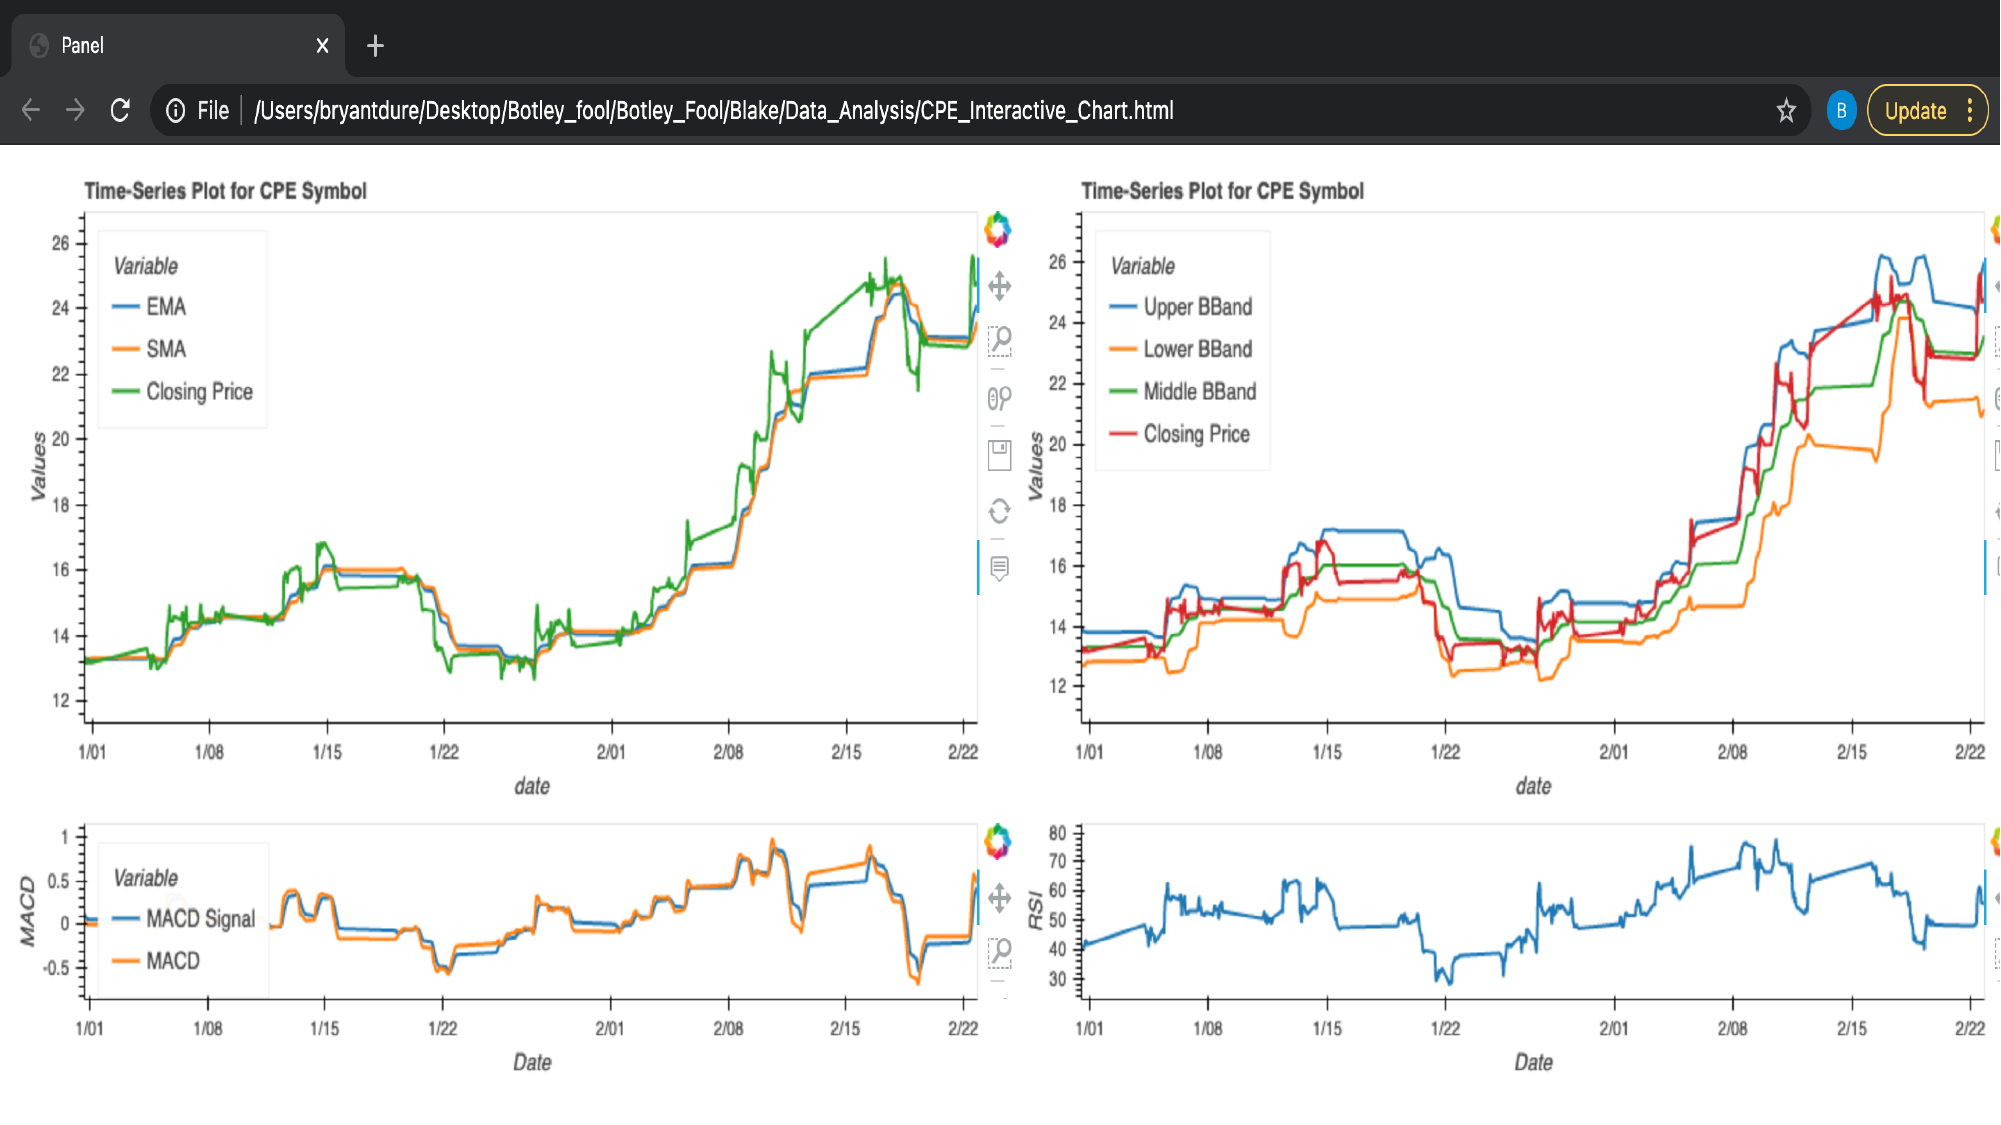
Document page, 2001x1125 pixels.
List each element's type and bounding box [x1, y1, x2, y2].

list [0, 0, 2000, 1125]
